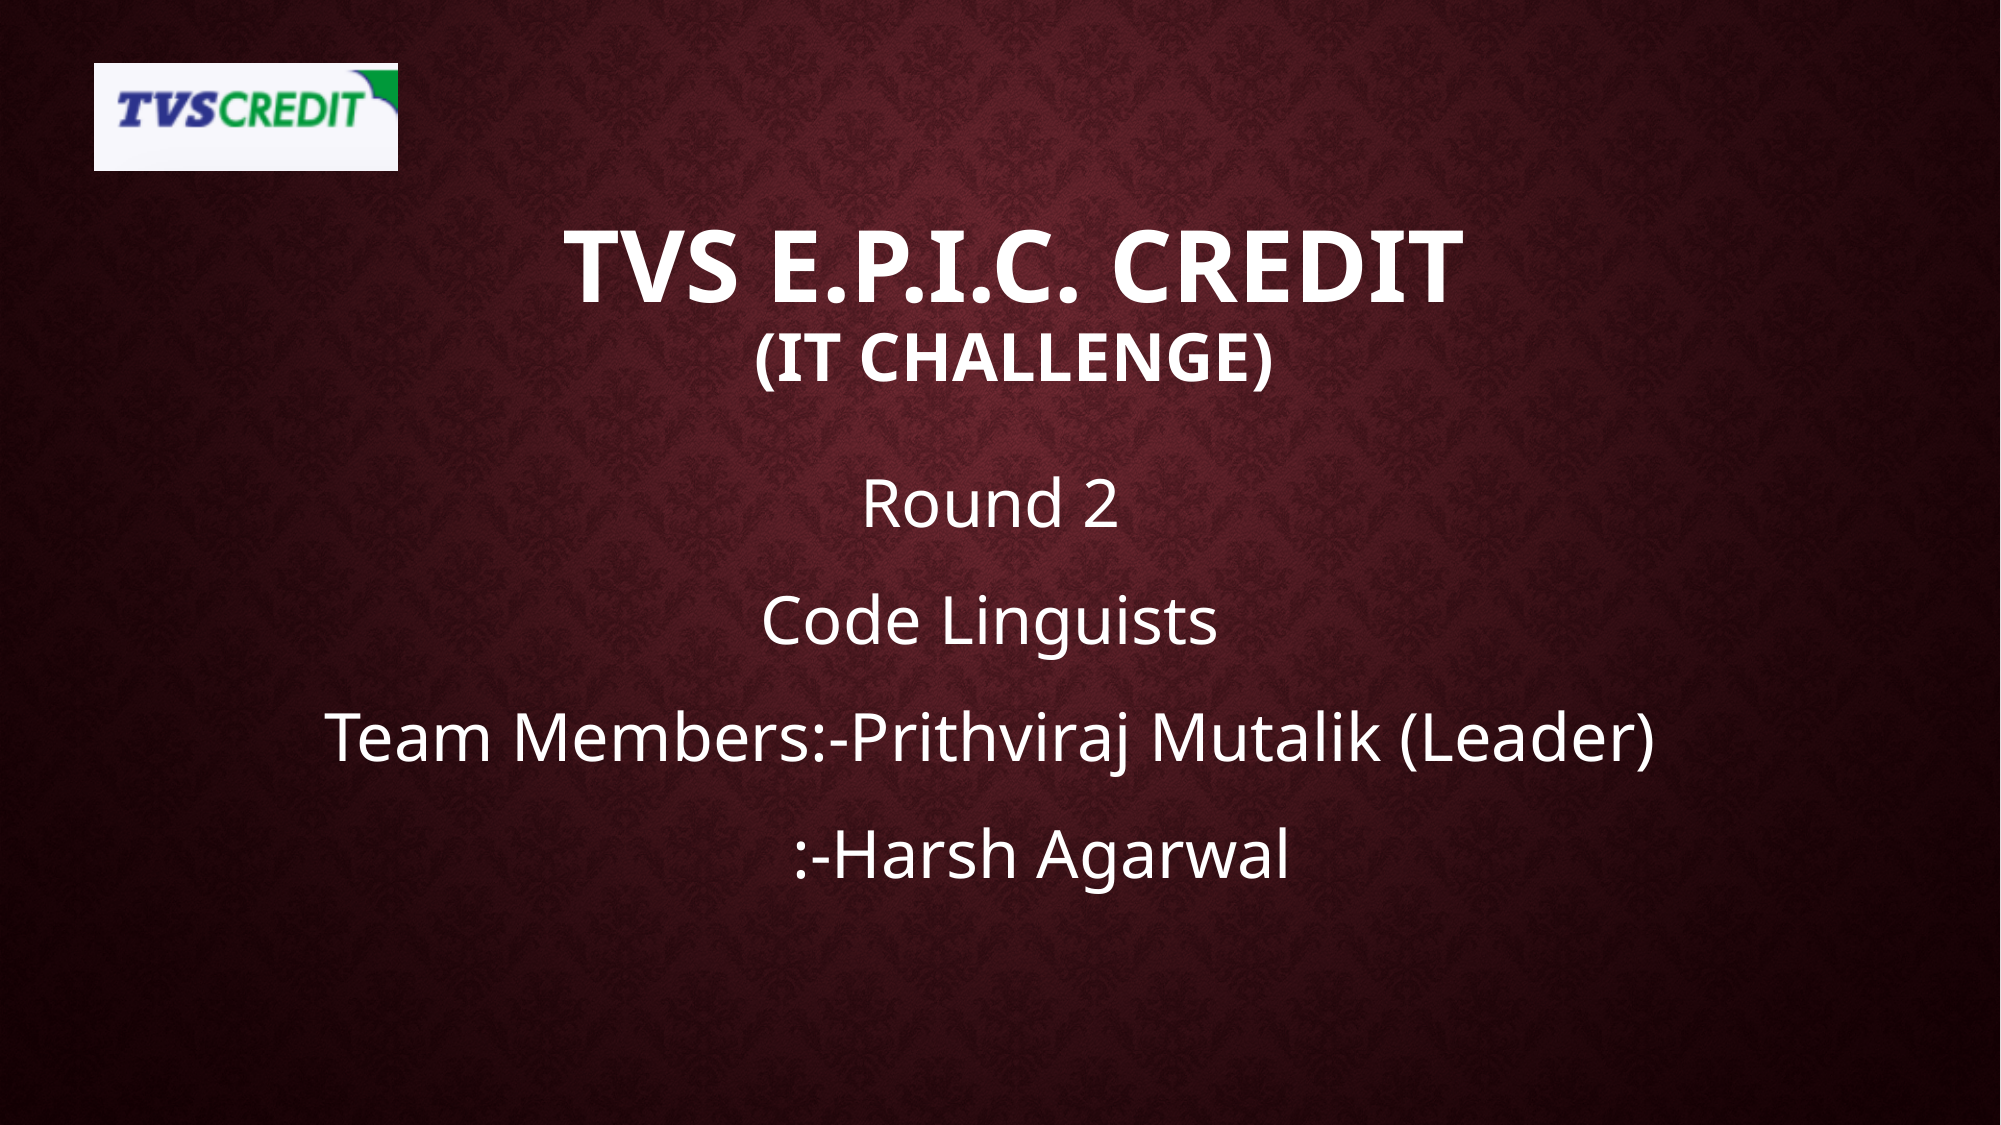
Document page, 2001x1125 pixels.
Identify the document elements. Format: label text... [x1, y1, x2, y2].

picture [94, 62, 399, 171]
title TVS E.P.I.C. CREDIT (IT CHALLENGE) [276, 11, 1753, 404]
subtitle Round 2 Code Linguists Team Members:-Prithviraj Mutalik (Leader) :-Harsh Agarwal [171, 437, 1810, 926]
